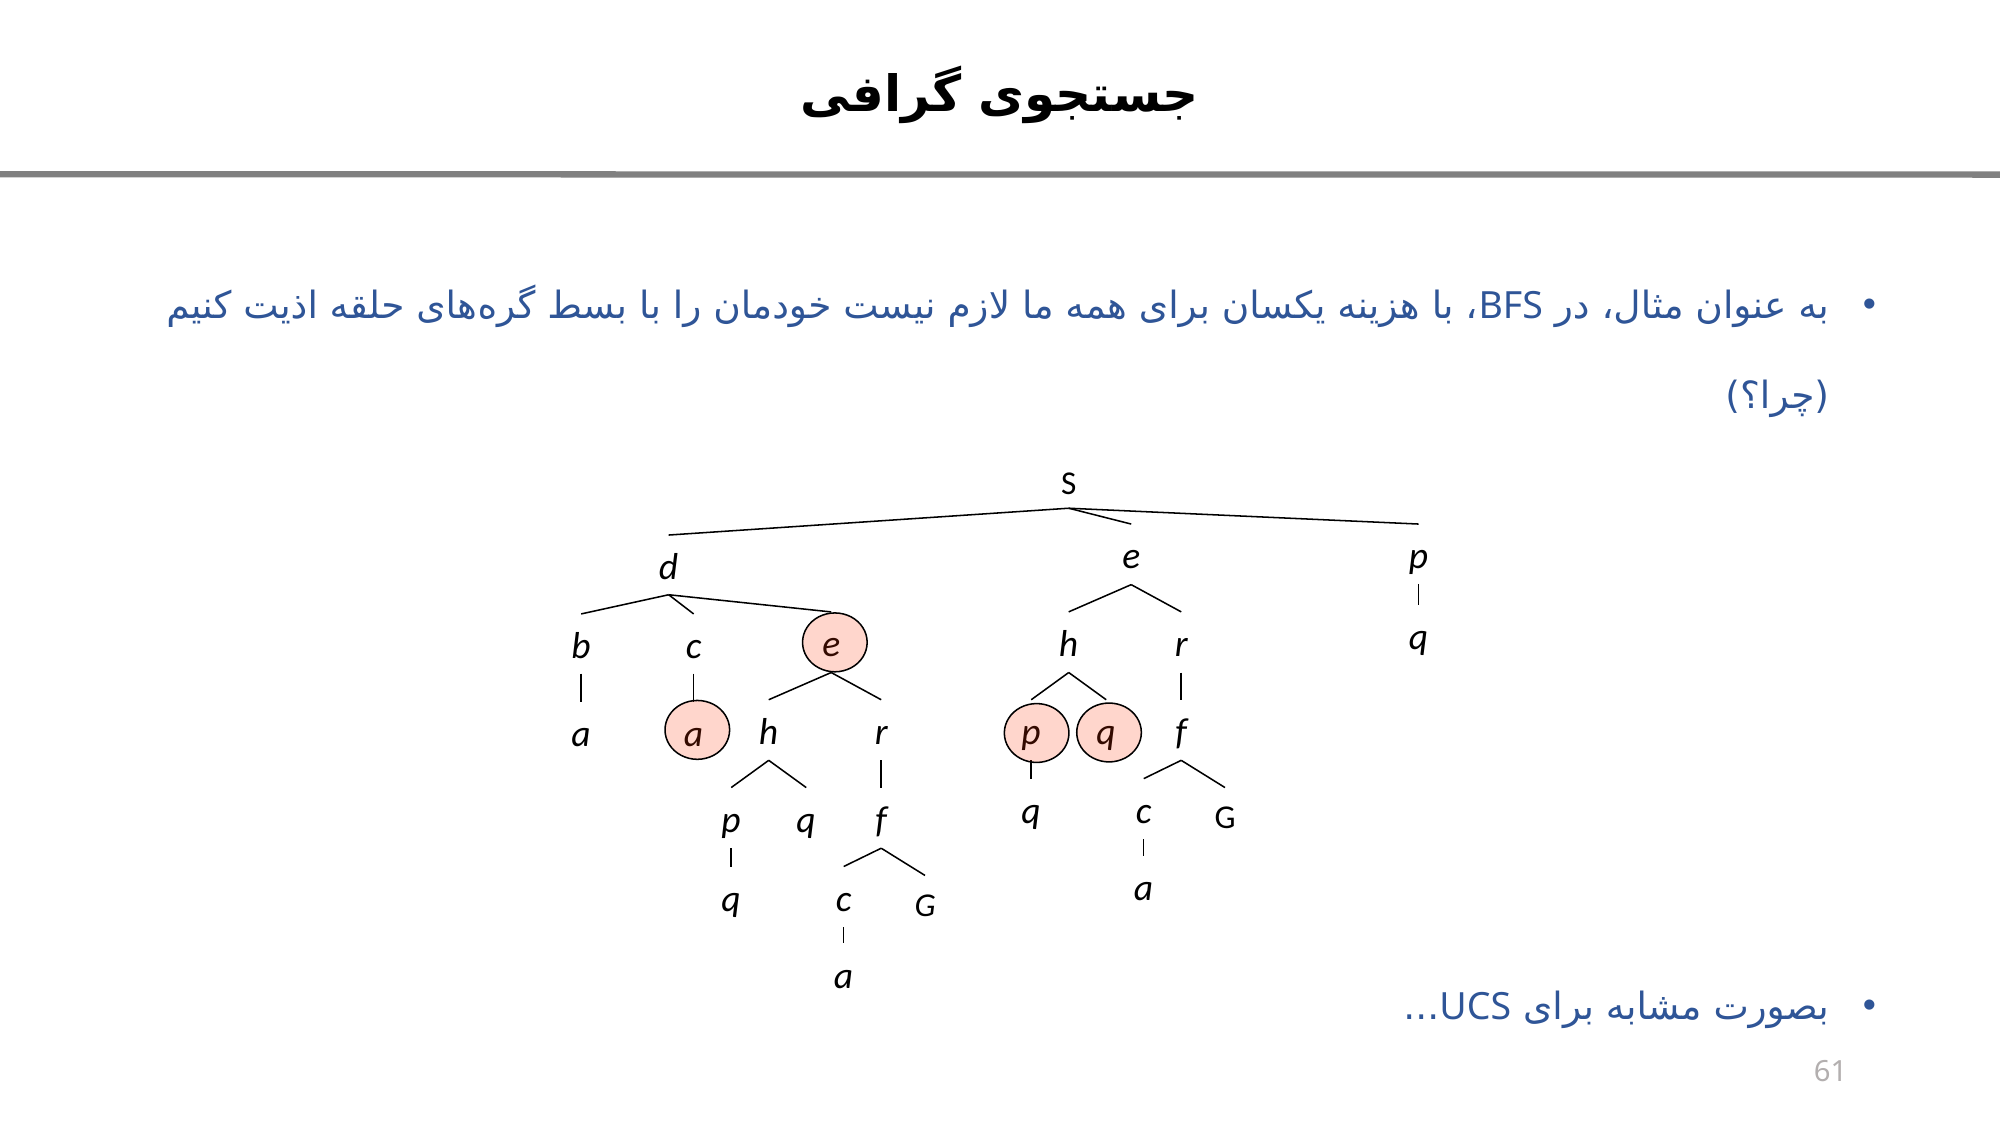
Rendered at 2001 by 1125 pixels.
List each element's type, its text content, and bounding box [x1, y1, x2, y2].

list جستجوی گرافی [109, 24, 1891, 167]
slide_number 61 [1412, 1042, 1863, 1103]
text_box به عنوان مثال، در BFS، با هزینه یکسان برای همه ما لازم نیست خودمان را با بسط گره‌های حلقه اذیت کنیم (چرا؟) [109, 228, 1891, 424]
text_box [549, 453, 1450, 1005]
text_box بصورت مشابه برای UCS... [109, 929, 1891, 1034]
